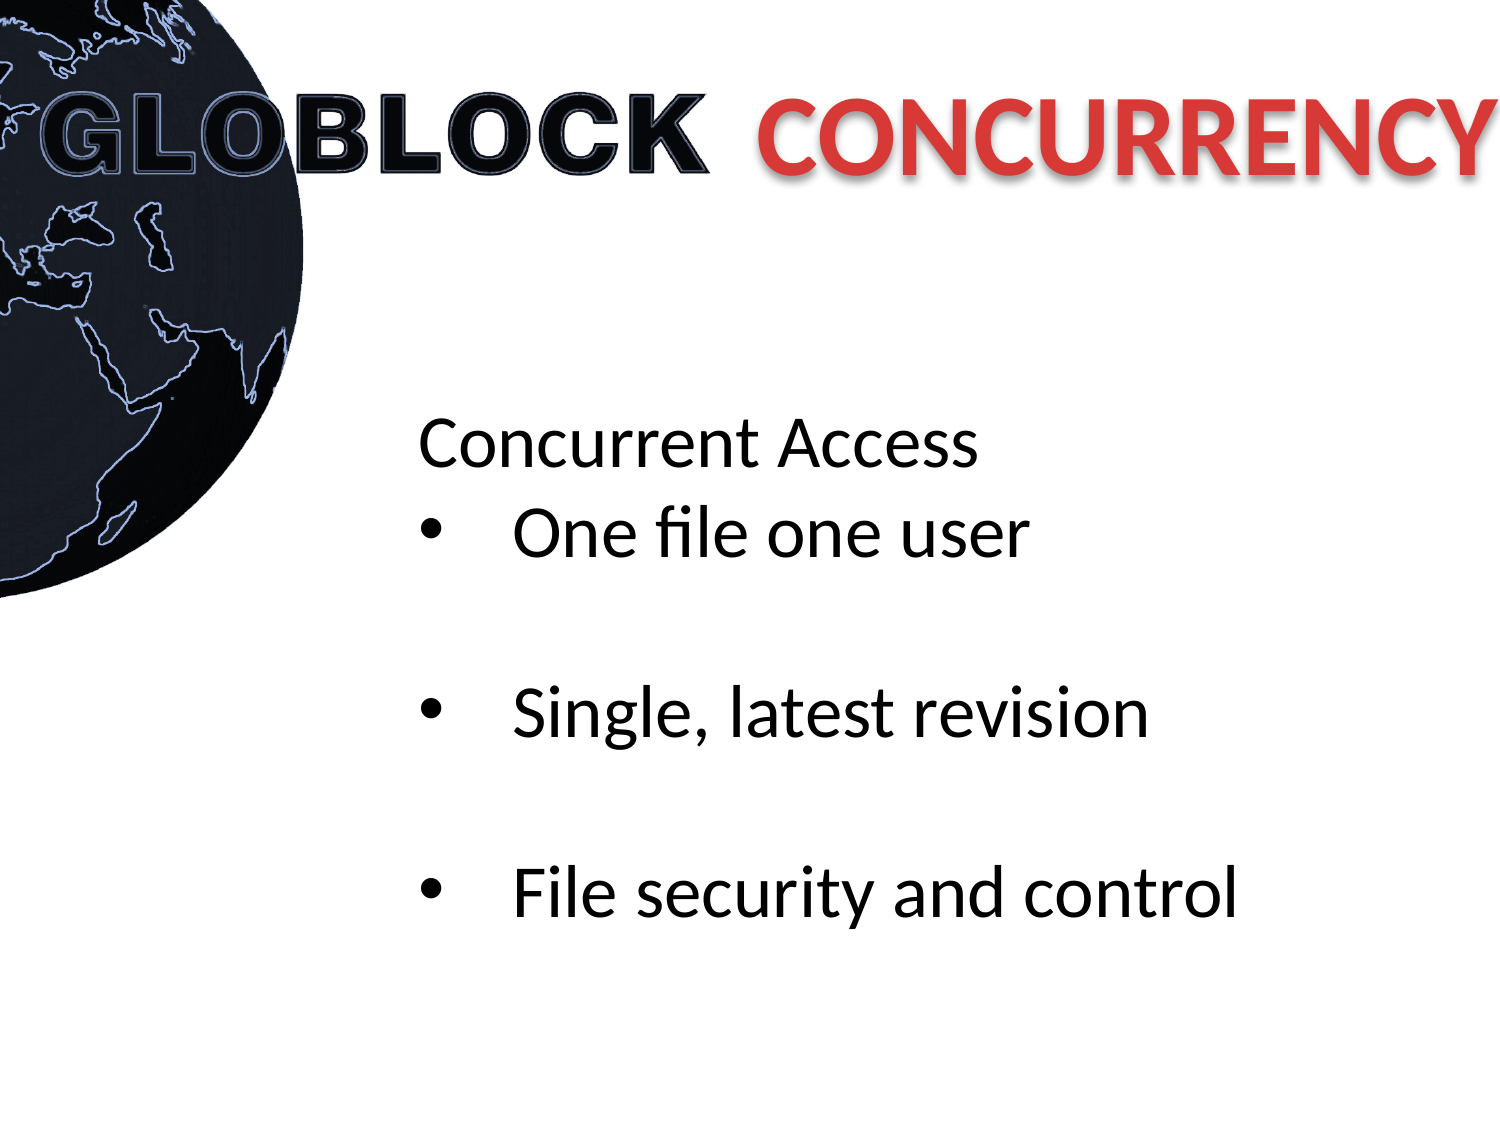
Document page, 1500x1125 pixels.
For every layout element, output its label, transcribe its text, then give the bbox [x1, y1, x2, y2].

picture [0, 0, 715, 611]
text_box CONCURRENCY [741, 51, 1500, 207]
text_box Concurrent Access One file one user Single, latest revision File security and control [403, 385, 1270, 1030]
